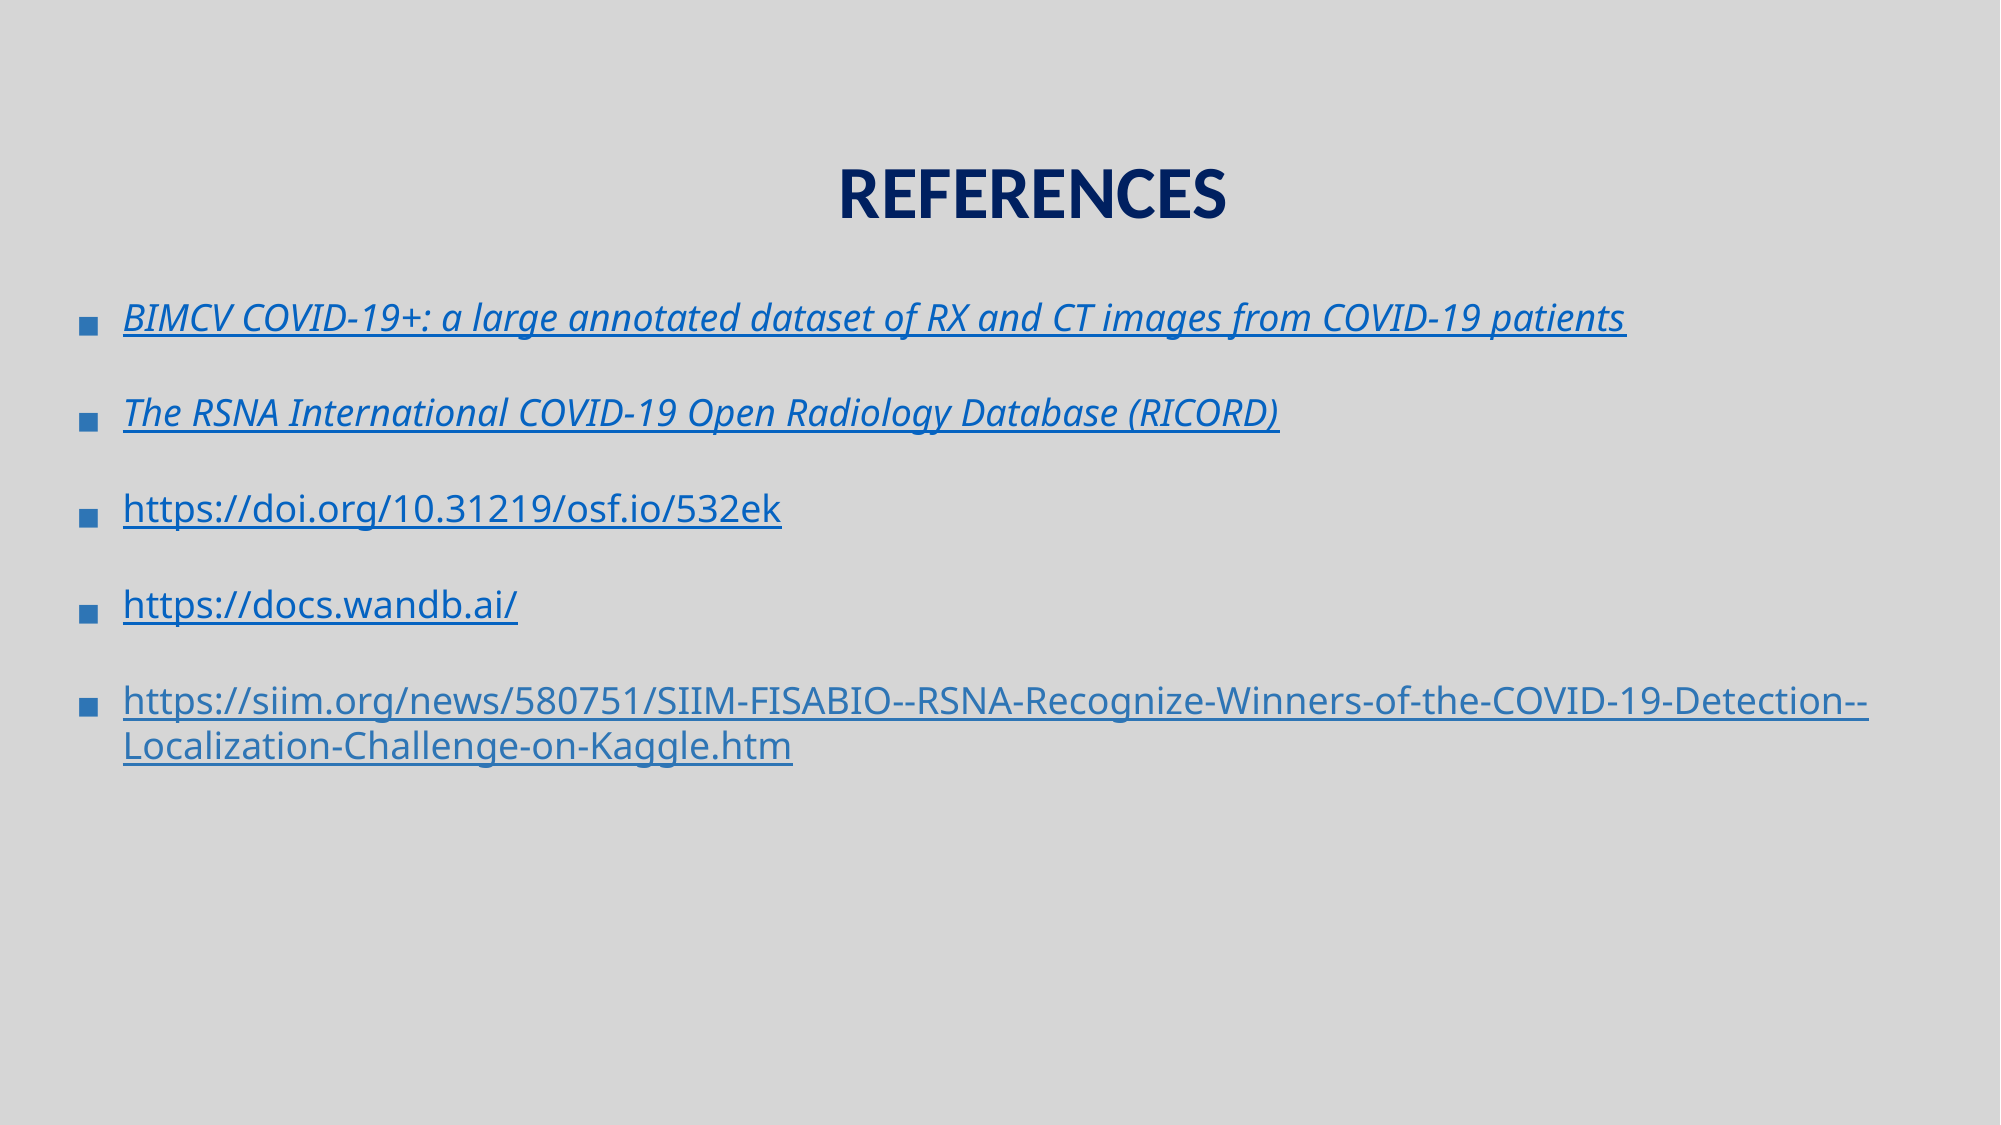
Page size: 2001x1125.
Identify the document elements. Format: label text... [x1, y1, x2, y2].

text_box REFERENCES [579, 136, 1488, 242]
text_box BIMCV COVID-19+: a large annotated dataset of RX and CT images from COVID-19 patients The RSNA International COVID-19 Open Radiology Database (RICORD) https://doi.org/10.31219/osf.io/532ek https://docs.wandb.ai/ https://siim.org/news/580751/SIIM-FISABIO--RSNA-Recognize-Winners-of-the-COVID-19-Detection--Localization-Challenge-on-Kaggle.htm [60, 285, 1949, 775]
